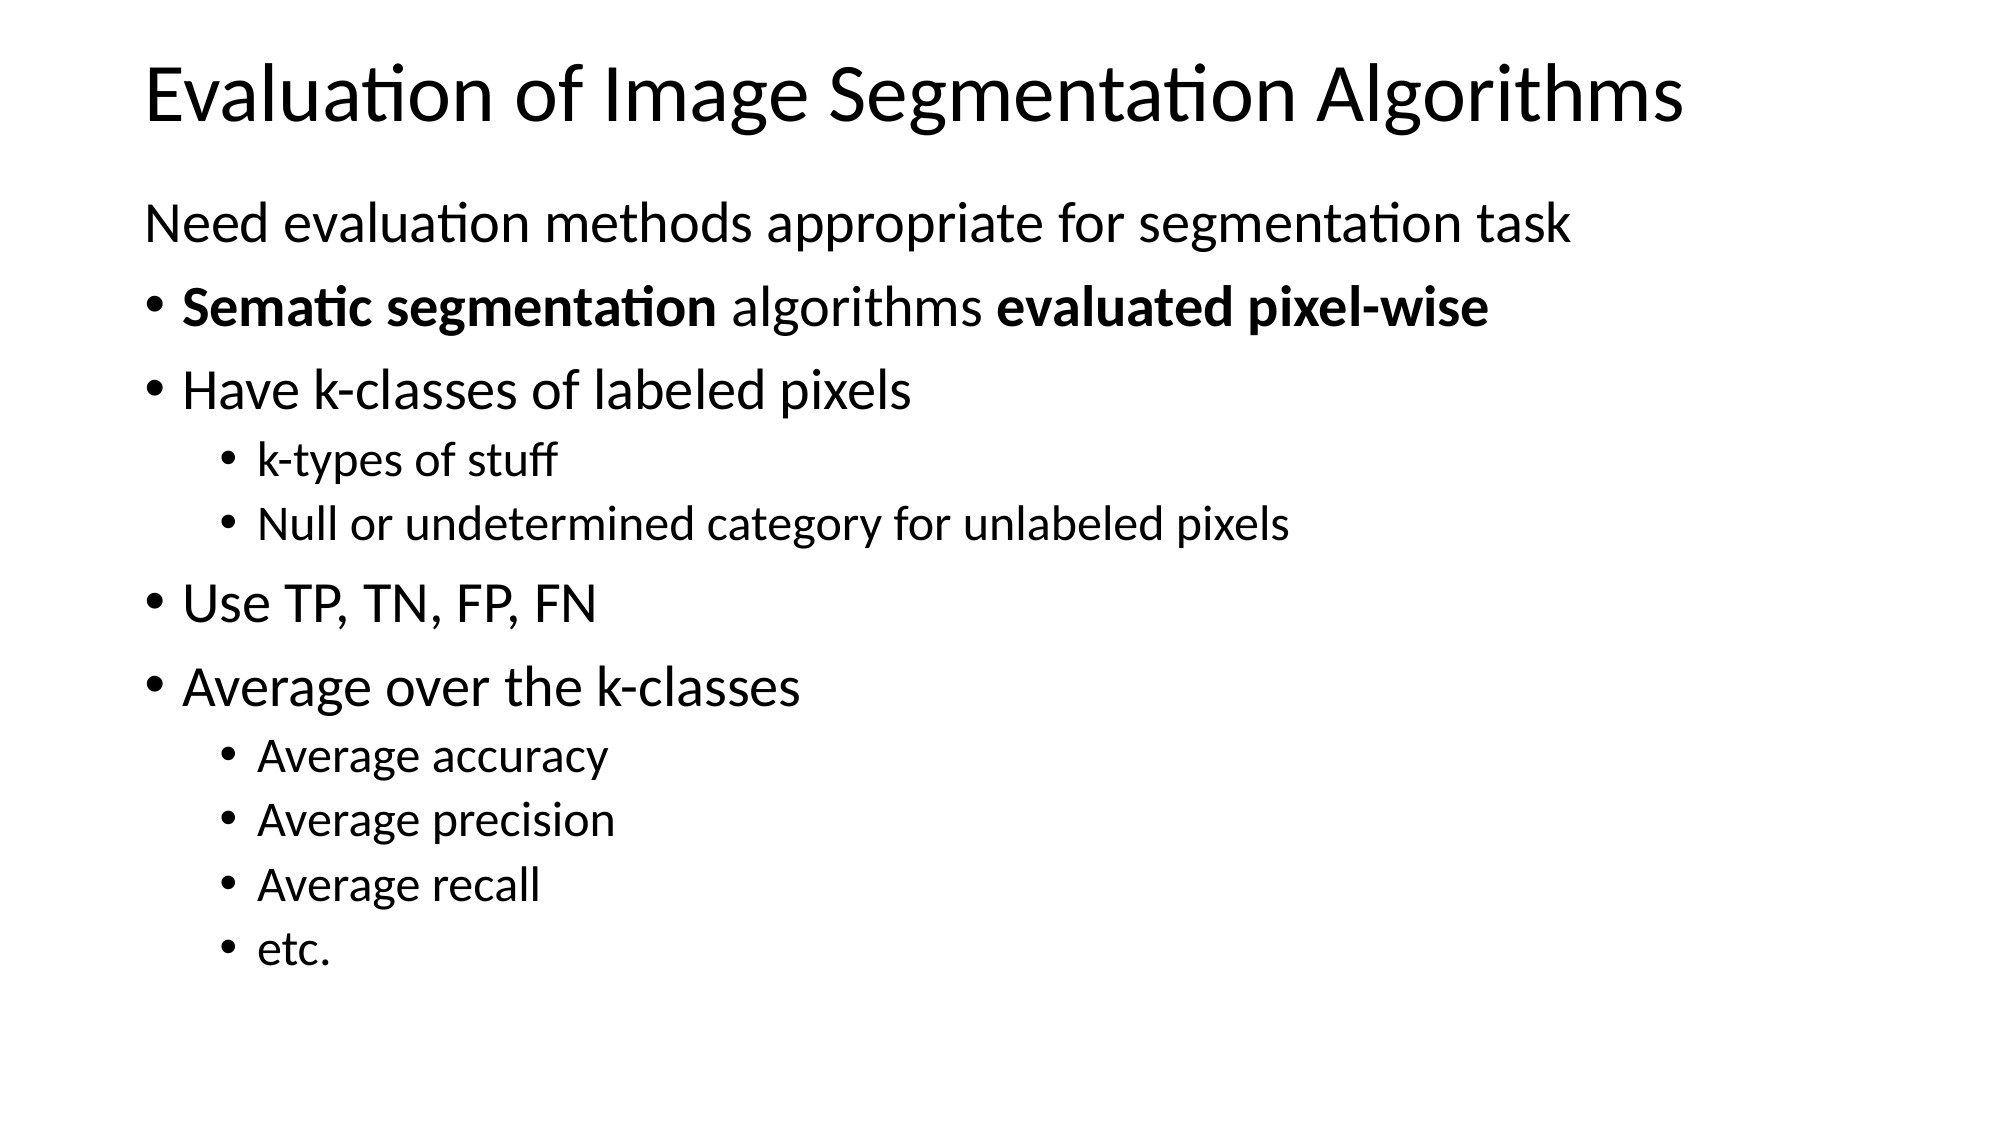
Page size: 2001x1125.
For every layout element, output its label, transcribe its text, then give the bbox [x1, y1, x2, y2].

title Evaluation of Image Segmentation Algorithms [129, 22, 1855, 166]
